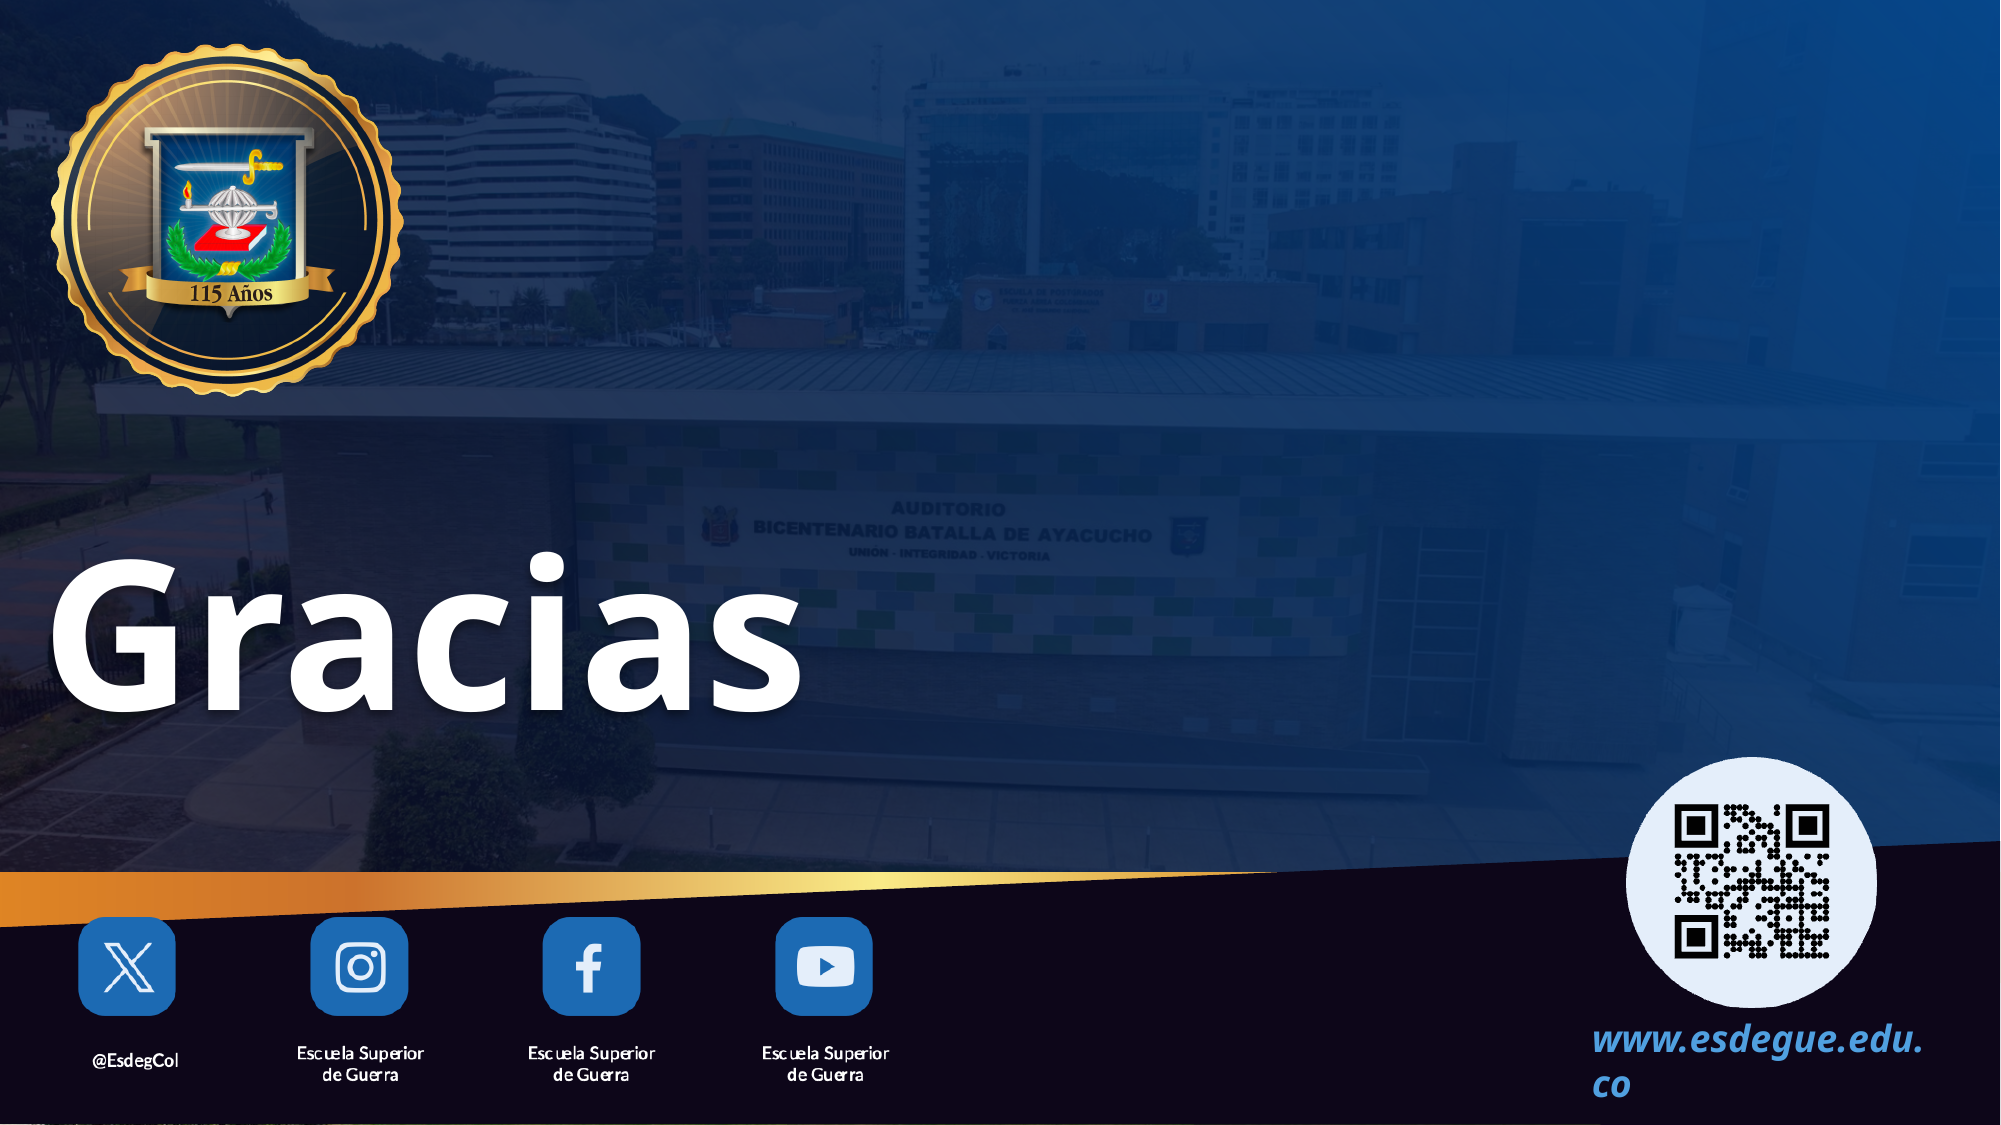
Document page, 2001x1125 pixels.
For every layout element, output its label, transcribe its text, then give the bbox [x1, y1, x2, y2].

picture [0, 0, 489, 482]
picture [0, 872, 1259, 1085]
title Gracias [26, 550, 1065, 760]
picture [1626, 757, 1877, 1008]
